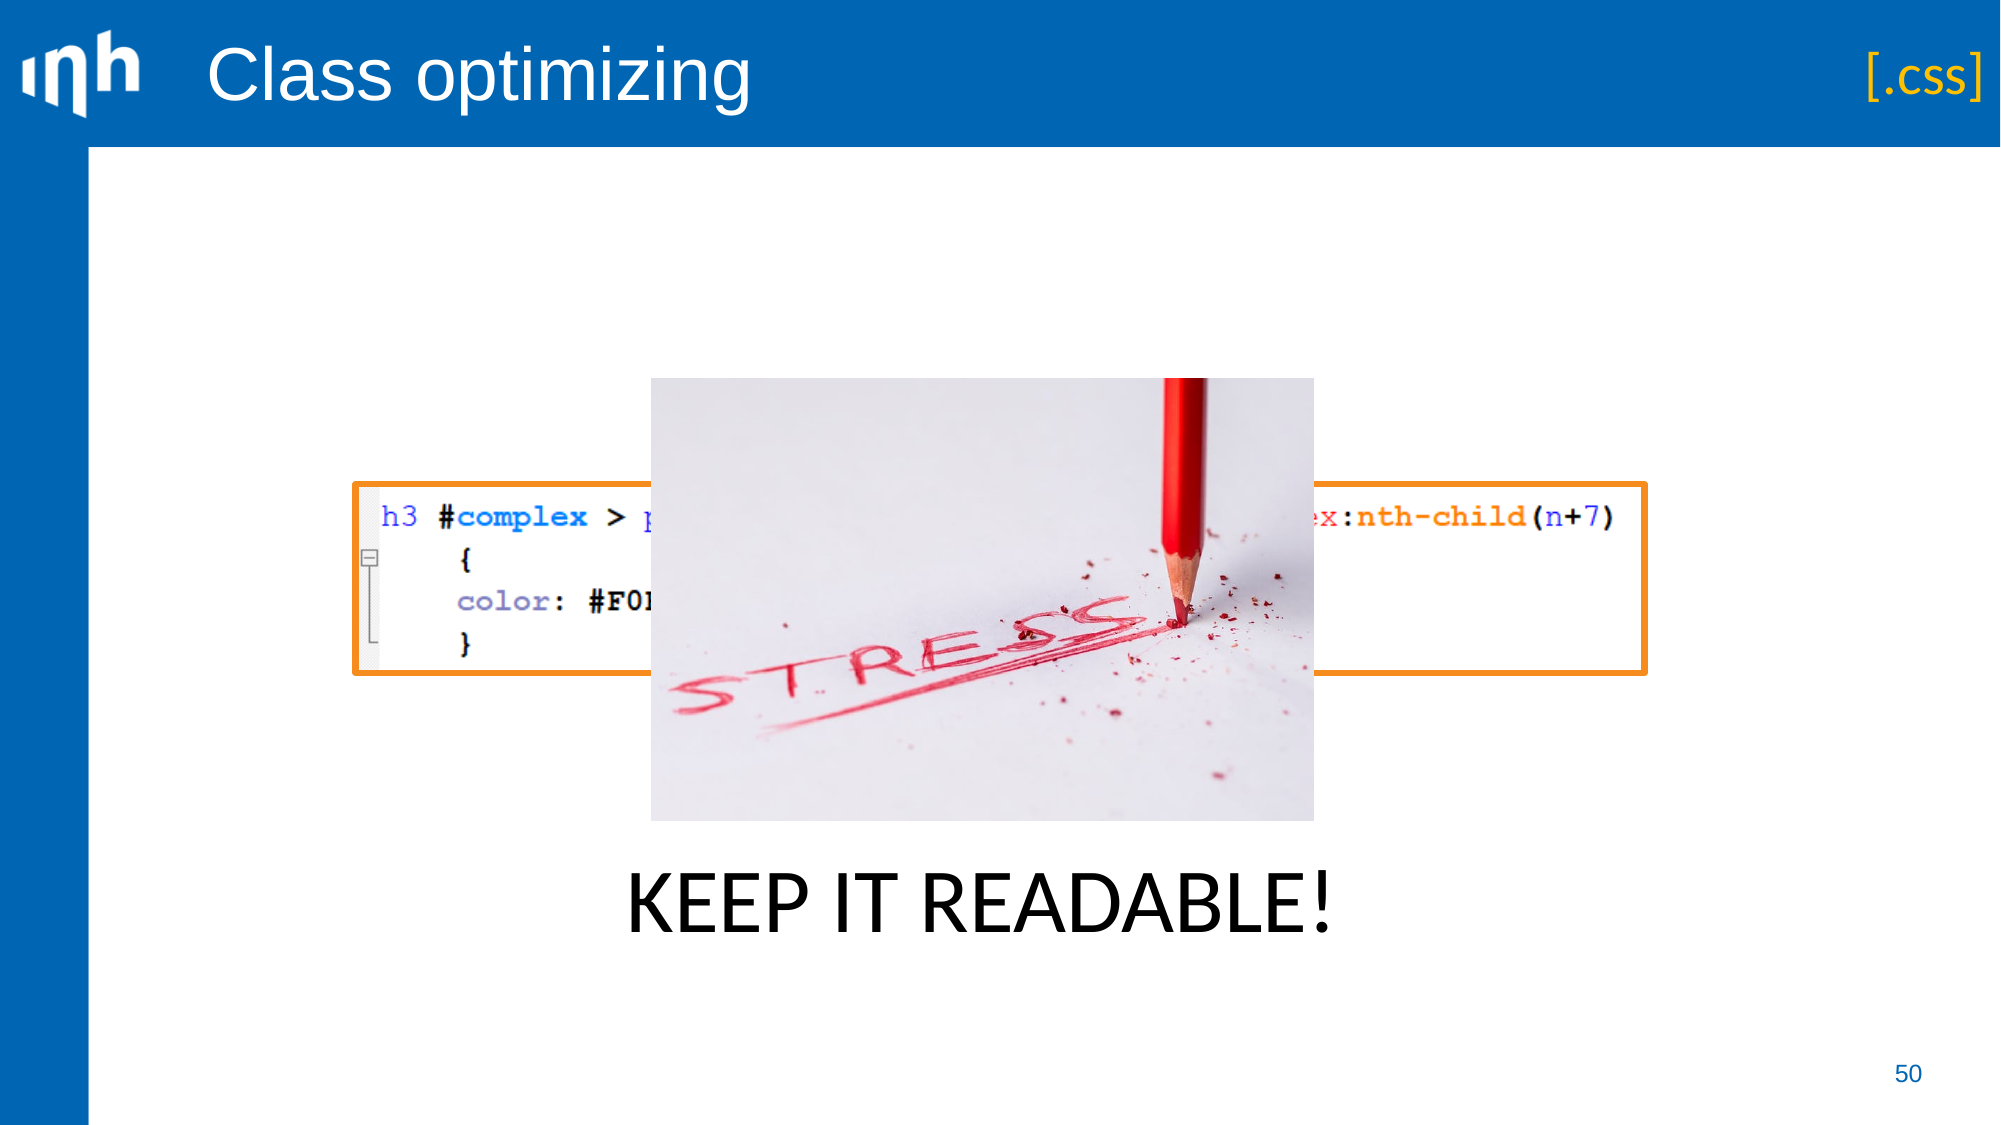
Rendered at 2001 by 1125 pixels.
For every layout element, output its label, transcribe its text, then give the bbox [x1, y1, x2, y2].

text_box Class optimizing [191, 18, 1691, 125]
text_box [.css] [1691, 28, 2000, 114]
text_box KEEP IT READABLE! [611, 833, 1354, 958]
picture [0, 0, 2001, 1125]
text_box 50 [1782, 1042, 1938, 1103]
